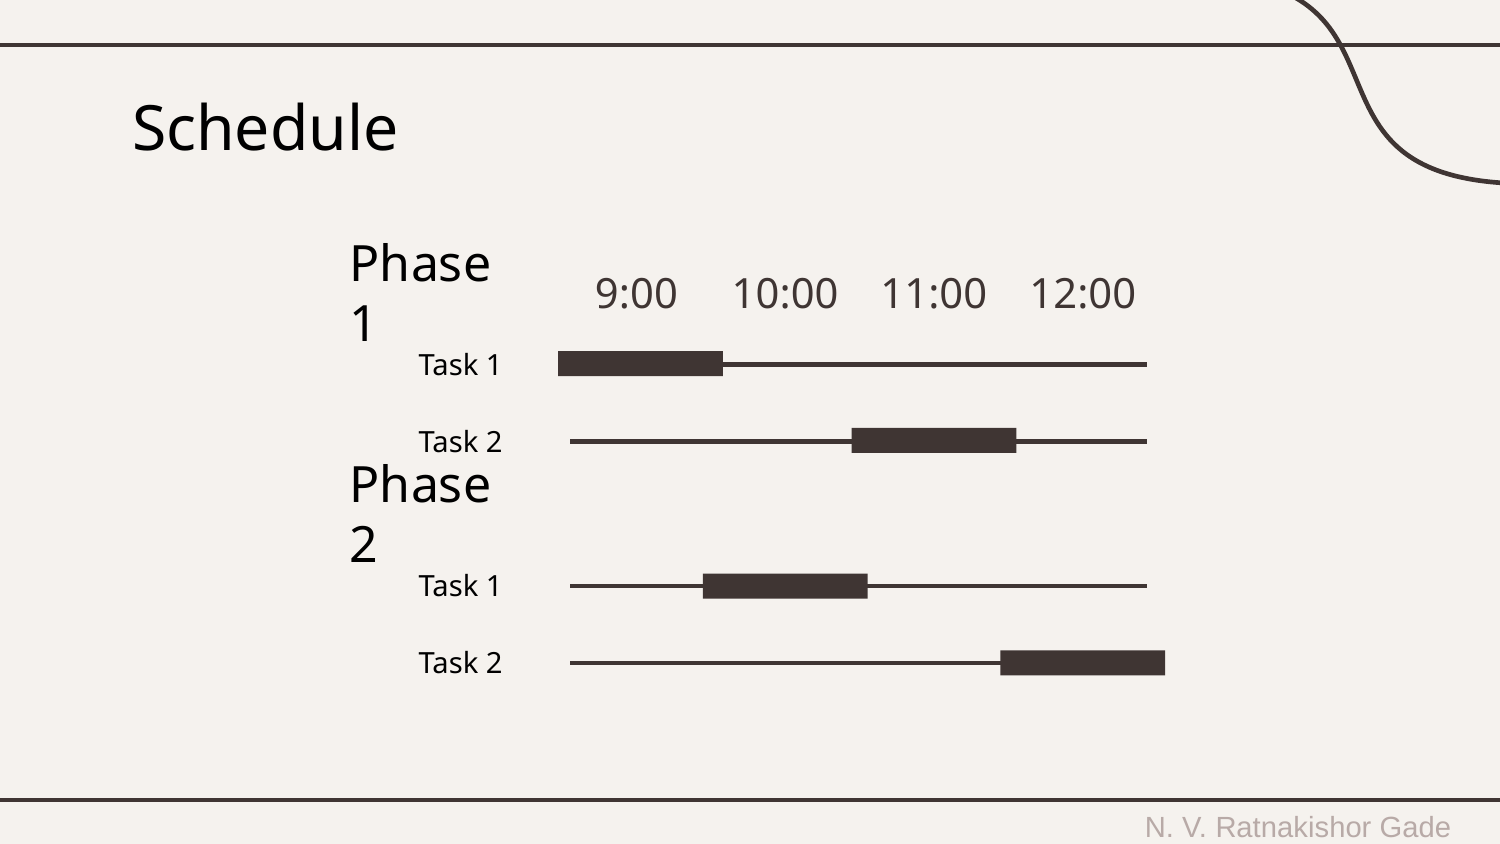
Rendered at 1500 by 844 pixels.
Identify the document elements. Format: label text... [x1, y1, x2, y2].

text_box 9:00 [562, 270, 710, 315]
title Schedule [116, 72, 1383, 167]
text_box Task 2 [378, 632, 544, 692]
text_box Task 1 [378, 334, 544, 394]
text_box Phase 2 [334, 490, 536, 535]
text_box Phase 1 [334, 269, 536, 314]
text_box 12:00 [1008, 270, 1158, 315]
text_box Task 1 [378, 555, 544, 615]
text_box [702, 573, 868, 585]
text_box 10:00 [710, 270, 859, 315]
text_box [851, 449, 1017, 453]
text_box [702, 595, 868, 599]
text_box 11:00 [859, 270, 1008, 315]
text_box Task 2 [378, 410, 544, 470]
text_box [851, 427, 1017, 440]
text_box [558, 351, 723, 377]
text_box [1000, 650, 1166, 676]
